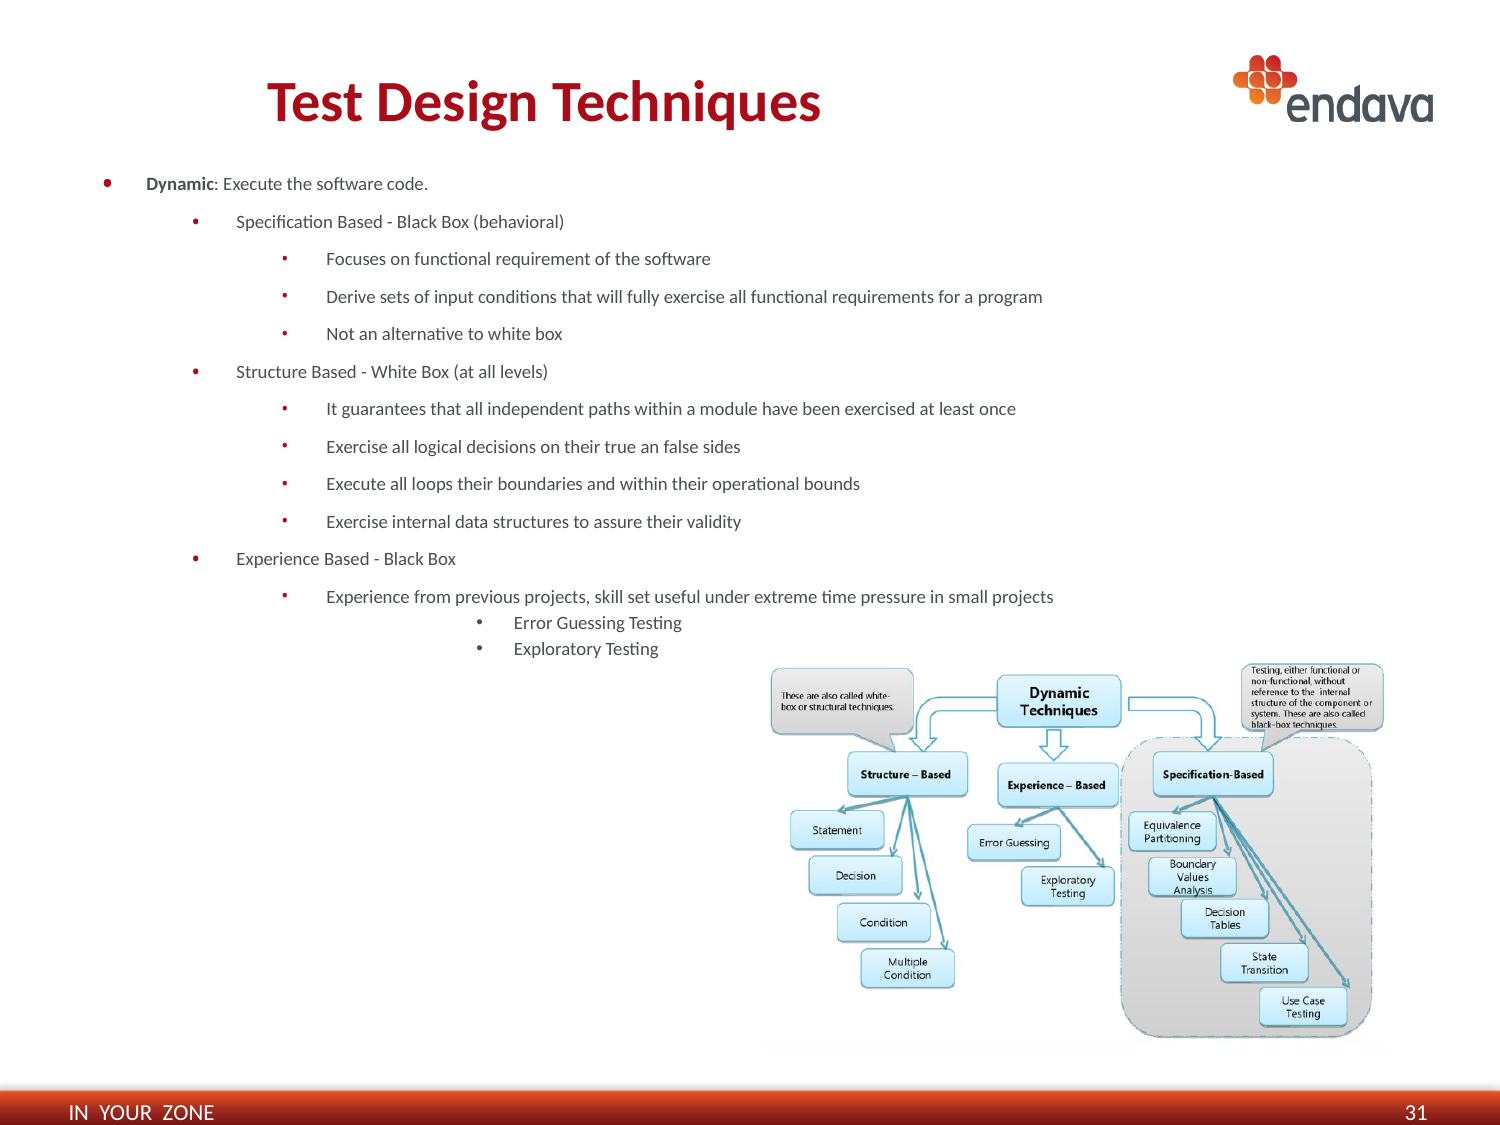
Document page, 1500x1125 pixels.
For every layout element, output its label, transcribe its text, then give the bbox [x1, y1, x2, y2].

list Dynamic: Execute the software code. Specification Based - Black Box (behavioral) Focuses on functional requirement of the software Derive sets of input conditions that will fully exercise all functional requirements for a program Not an alternative to white box Structure Based - White Box (at all levels) It guarantees that all independent paths within a module have been exercised at least once Exercise all logical decisions on their true an false sides Execute all loops their boundaries and within their operational bounds Exercise internal data structures to assure their validity Experience Based - Black Box Experience from previous projects, skill set useful under extreme time pressure in small projects Error Guessing Testing Exploratory Testing [100, 160, 1354, 812]
title Test Design Techniques [267, 63, 1231, 160]
picture [1233, 55, 1433, 122]
picture [761, 651, 1389, 1041]
slide_number 31 [1377, 1080, 1429, 1125]
picture [0, 1073, 1500, 1125]
